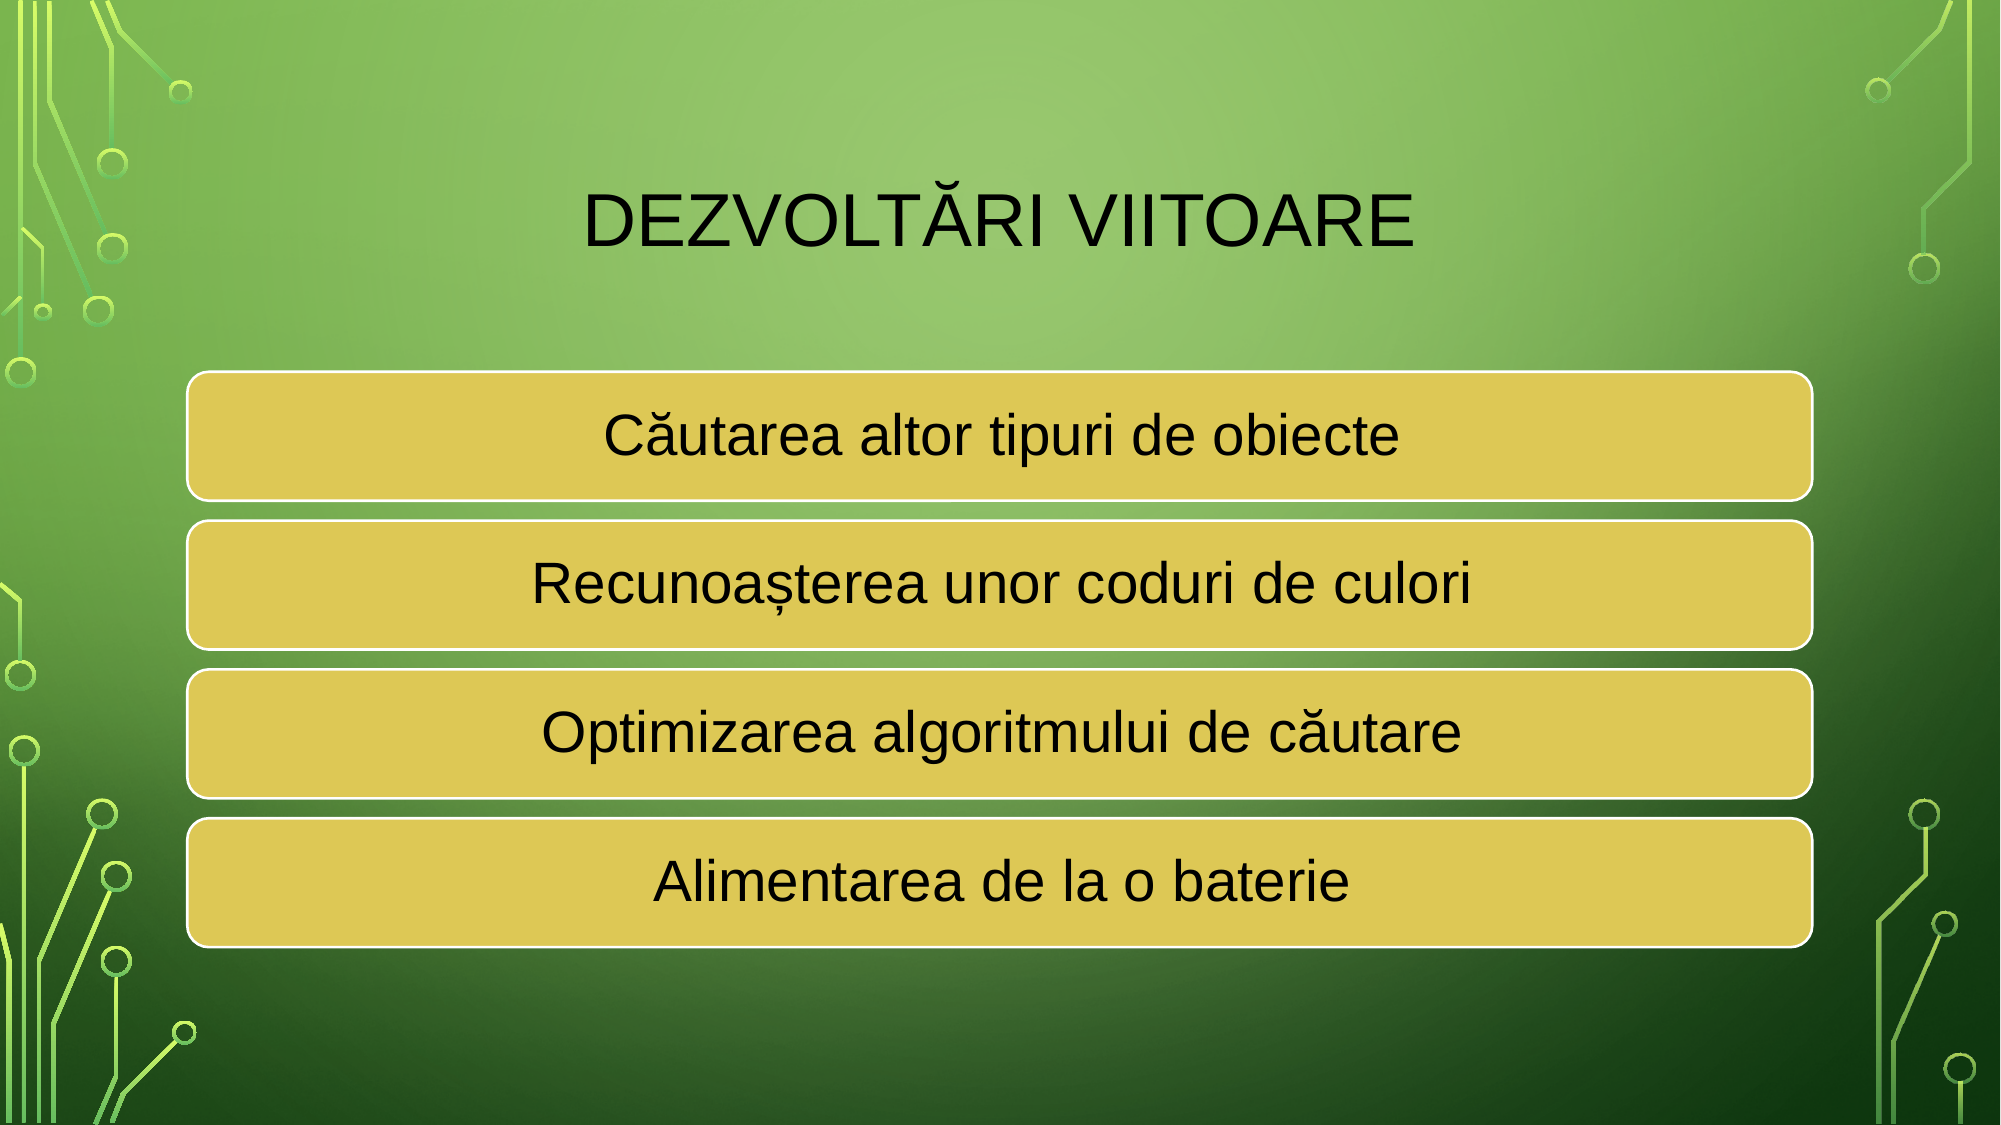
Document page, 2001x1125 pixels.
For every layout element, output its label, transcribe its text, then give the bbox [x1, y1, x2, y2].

title Dezvoltări viitoare [187, 101, 1813, 344]
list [186, 368, 1813, 951]
